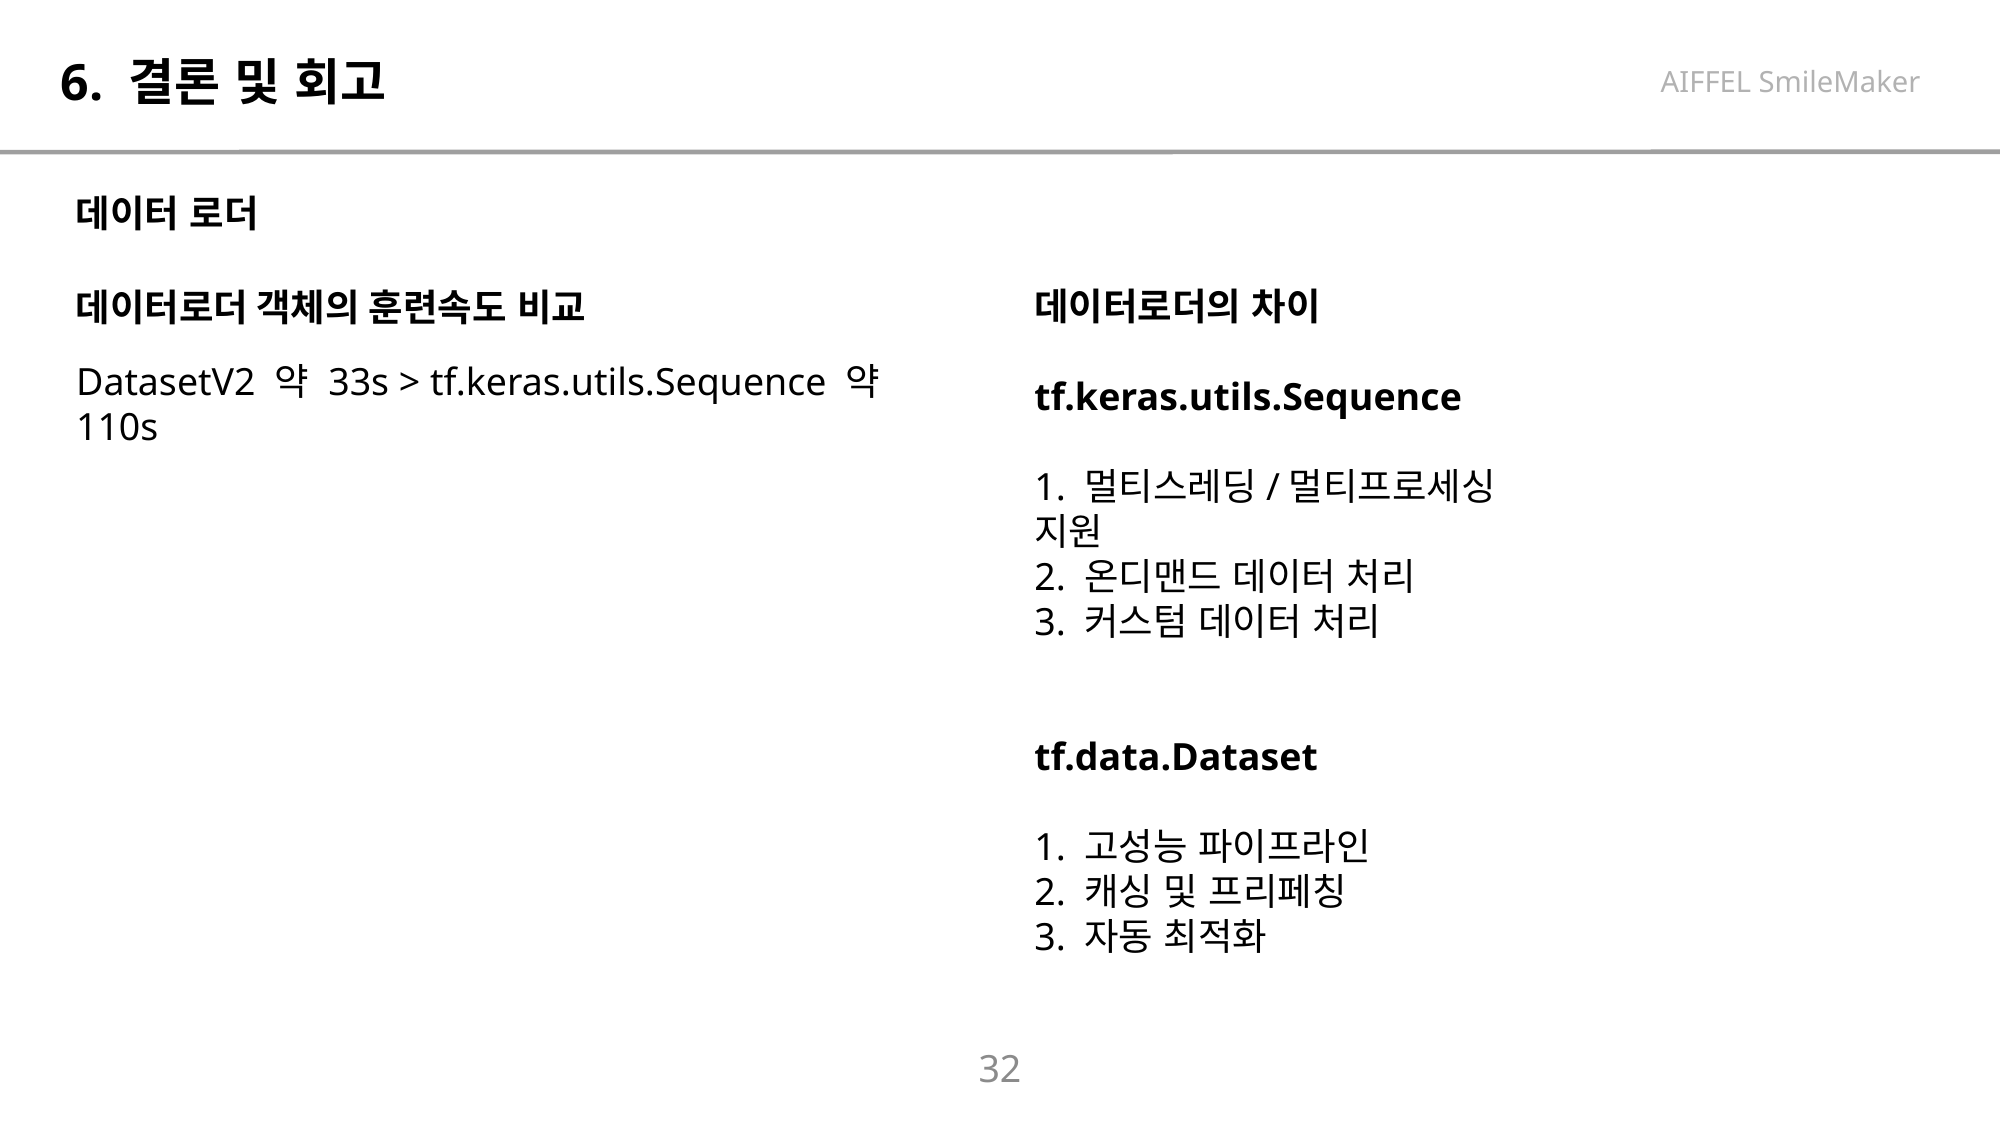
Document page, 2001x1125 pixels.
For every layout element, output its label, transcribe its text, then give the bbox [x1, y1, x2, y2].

footer AIFFEL SmileMaker [1627, 53, 1955, 114]
text_box 데이터로더의 차이 tf.keras.utils.Sequence 1. 멀티스레딩/멀티프로세싱 지원 2. 온디맨드 데이터 처리 3. 커스텀 데이터 처리 tf.data.Dataset 1. 고성능 파이프라인 2. 캐싱 및 프리페칭 3. 자동 최적화 [1019, 275, 1583, 963]
slide_number 32 [774, 1040, 1225, 1101]
text_box 데이터 로더 [60, 182, 573, 243]
text_box 데이터로더 객체의 훈련속도 비교 [60, 276, 792, 336]
text_box DatasetV2 약 33s > tf.keras.utils.Sequence 약 110s [60, 350, 992, 411]
title 6. 결론 및 회고 [45, 35, 1053, 133]
